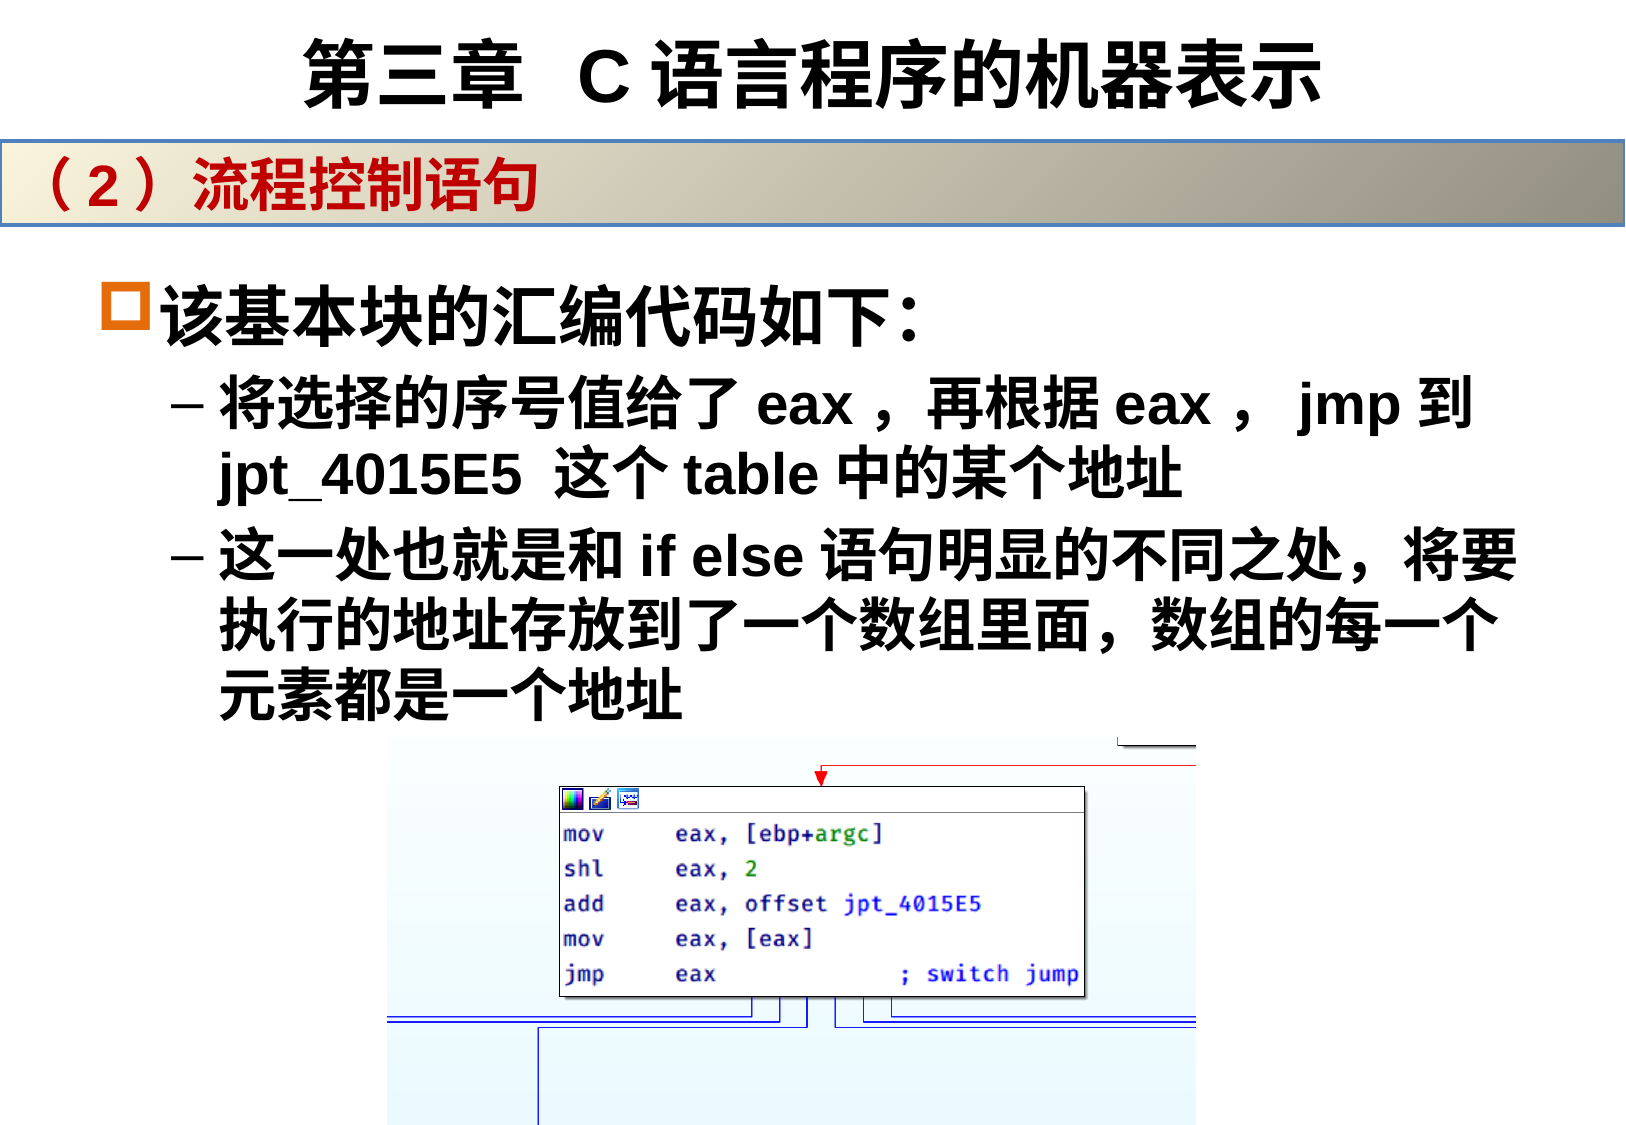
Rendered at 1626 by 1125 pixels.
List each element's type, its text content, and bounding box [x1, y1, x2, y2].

picture [386, 737, 1197, 1125]
list 该基本块的汇编代码如下： 将选择的序号值给了eax，再根据eax，jmp到 jpt_4015E5 这个table中的某个地址 这一处也就是和if else语句明显的不同之处，将要执行的地址存放到了一个数组里面，数组的每一个元素都是一个地址 [81, 267, 1544, 882]
title 第三章 C语言程序的机器表示 [81, 19, 1544, 126]
text_box （2）流程控制语句 [0, 139, 1625, 227]
